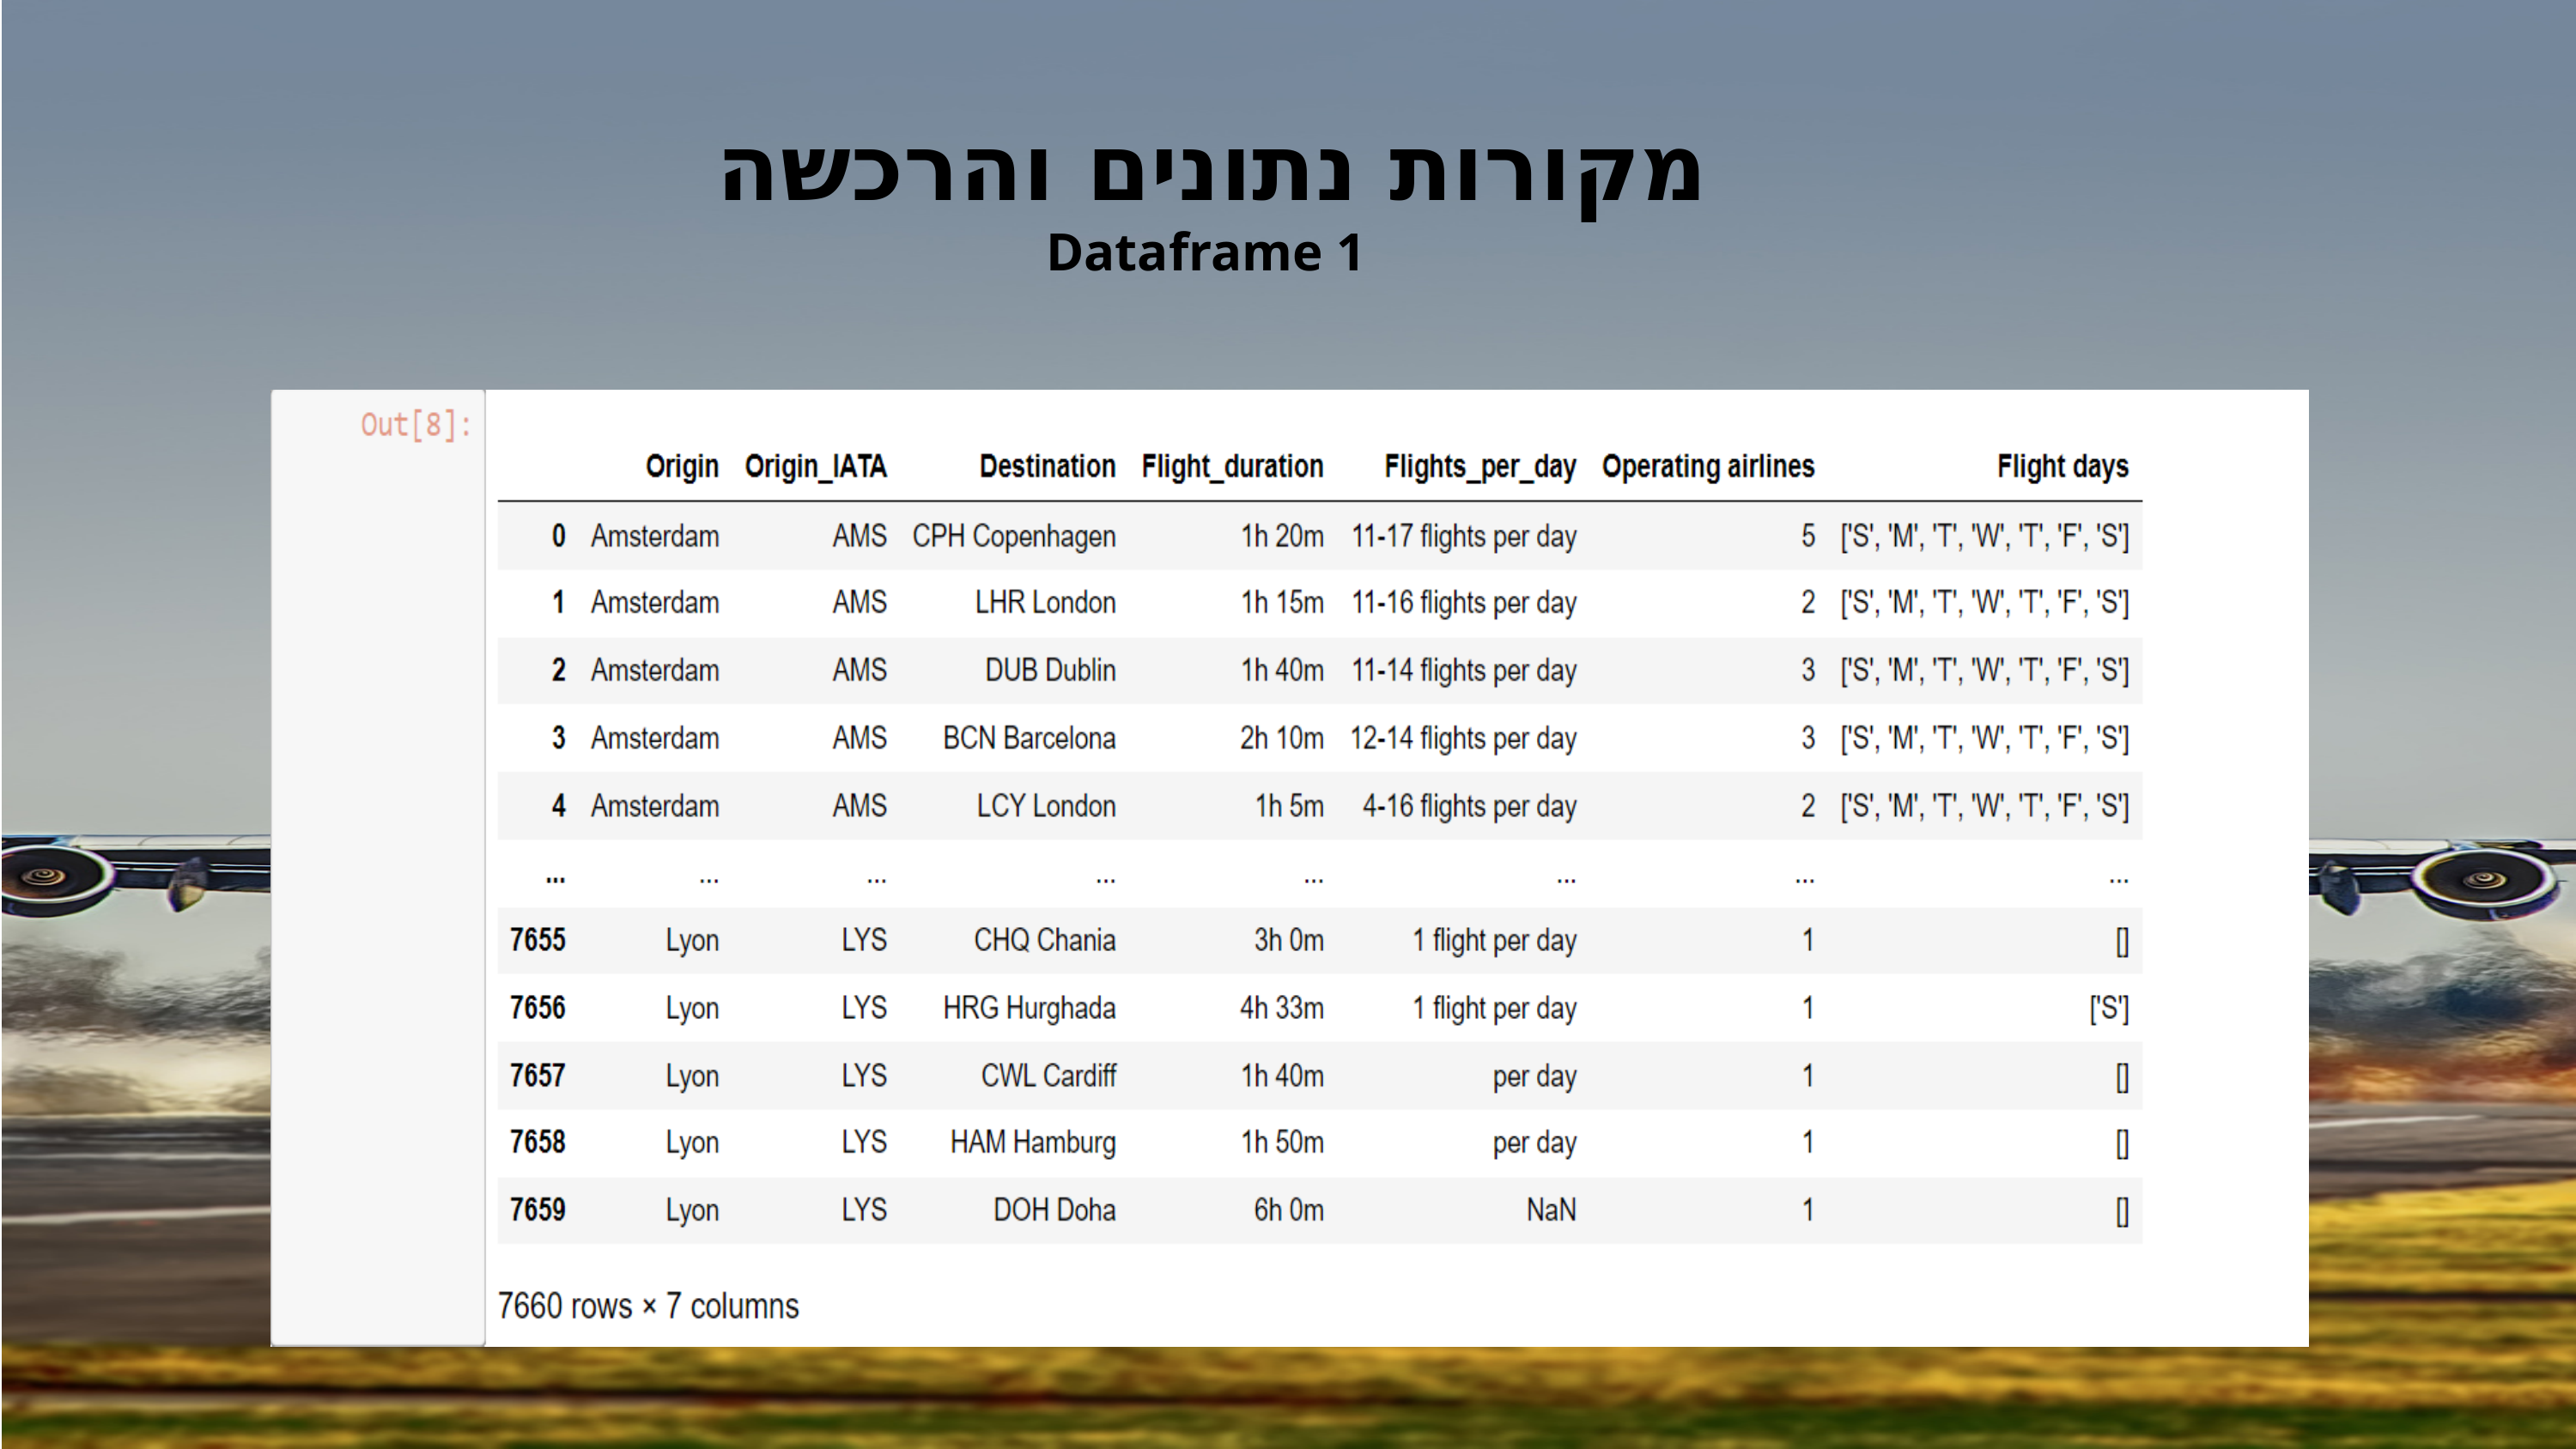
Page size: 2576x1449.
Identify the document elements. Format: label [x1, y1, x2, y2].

text_box [1, 0, 2576, 1449]
picture [270, 390, 2310, 1347]
